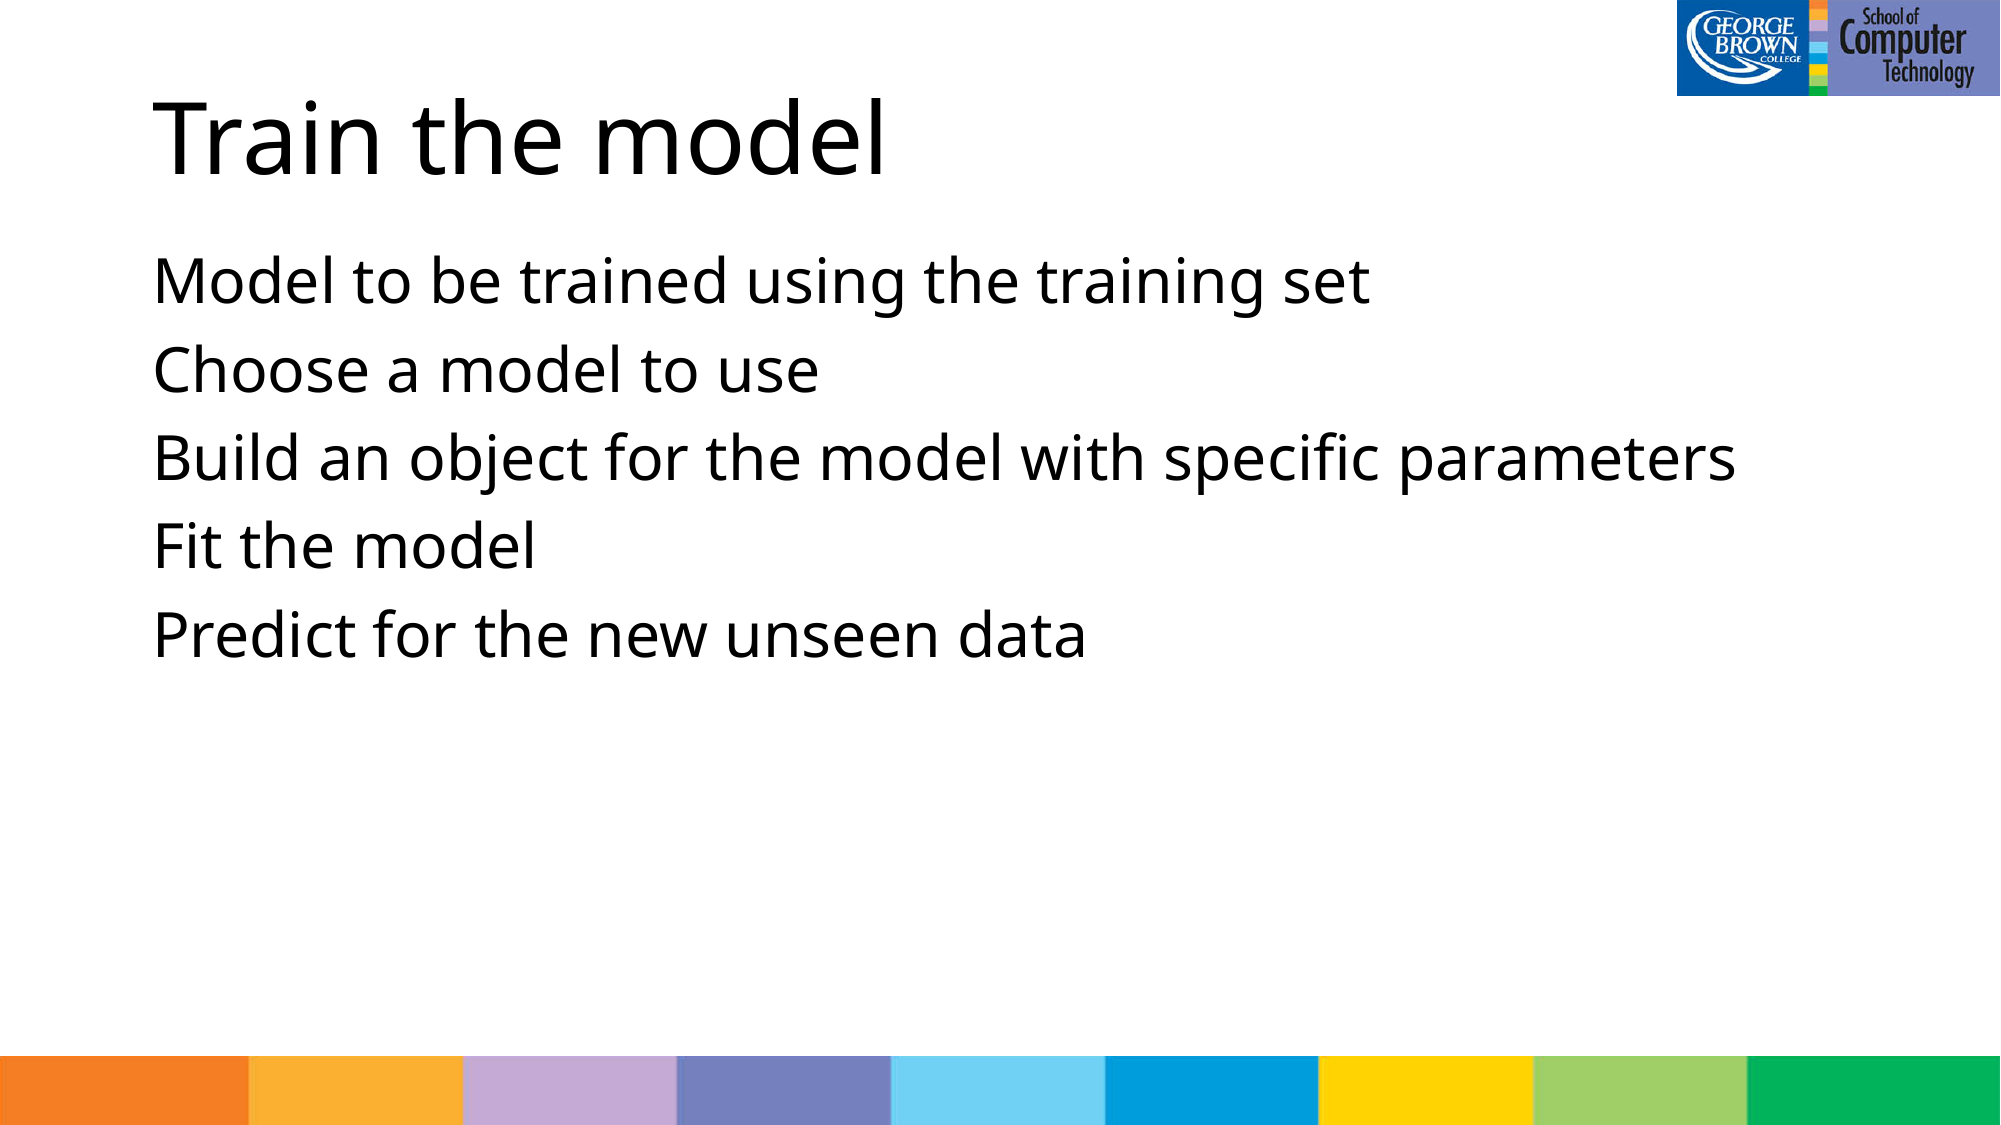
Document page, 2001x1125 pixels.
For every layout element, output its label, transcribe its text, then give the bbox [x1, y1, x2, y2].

picture [1318, 1056, 2000, 1125]
list Model to be trained using the training set Choose a model to use Build an object for the model with specific parameters Fit the model Predict for the new unseen data [137, 242, 1940, 997]
title Train the model [137, 34, 1863, 242]
picture [1677, 0, 2000, 96]
picture [0, 1056, 1105, 1125]
